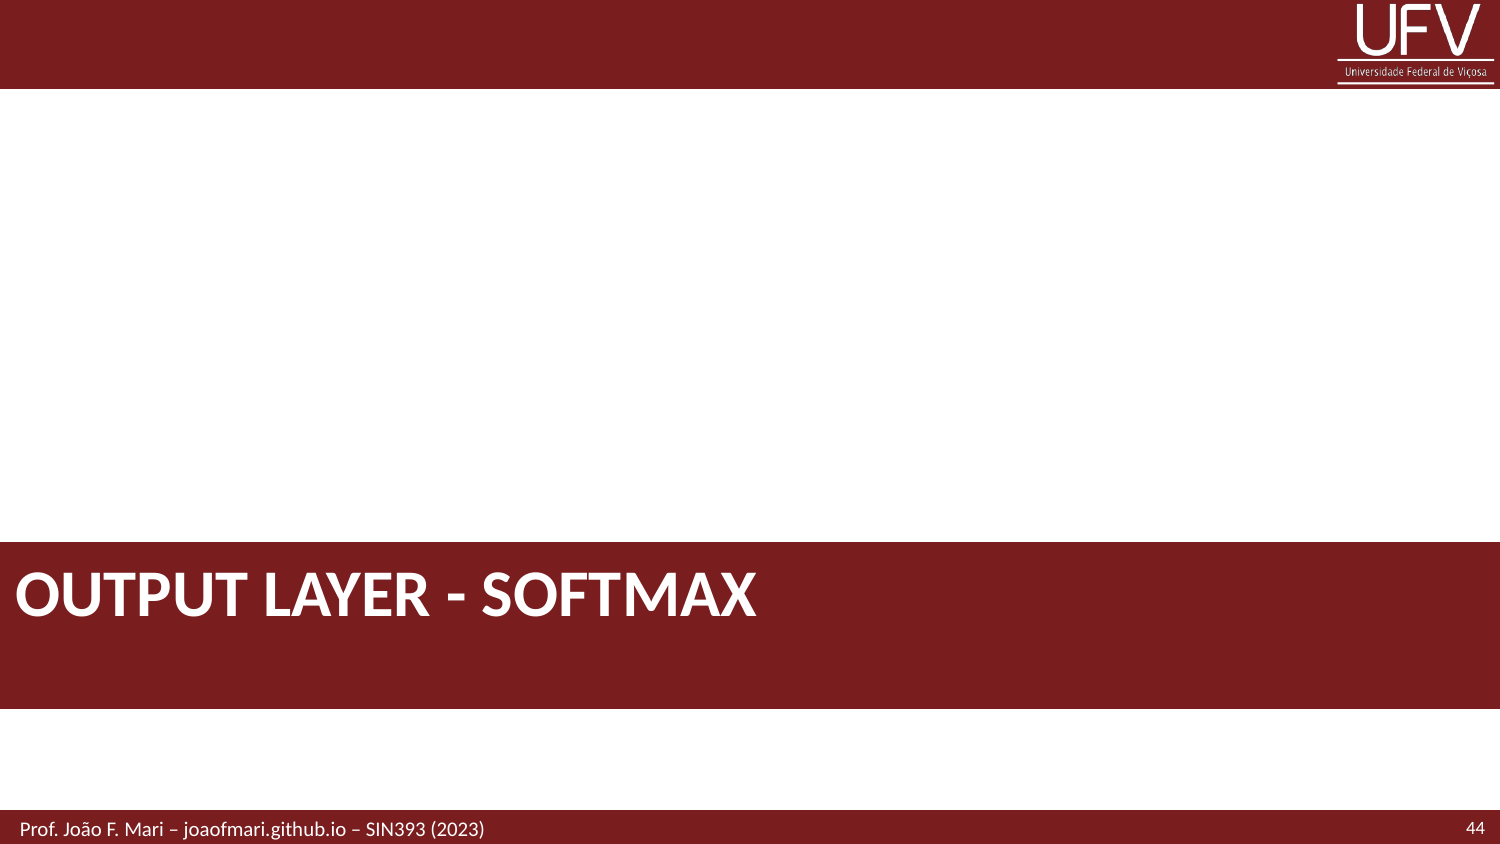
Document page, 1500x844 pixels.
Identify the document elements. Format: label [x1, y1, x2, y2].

slide_number [1328, 811, 1500, 844]
footer [0, 812, 1034, 844]
title [0, 542, 1500, 710]
picture [1330, 0, 1500, 92]
